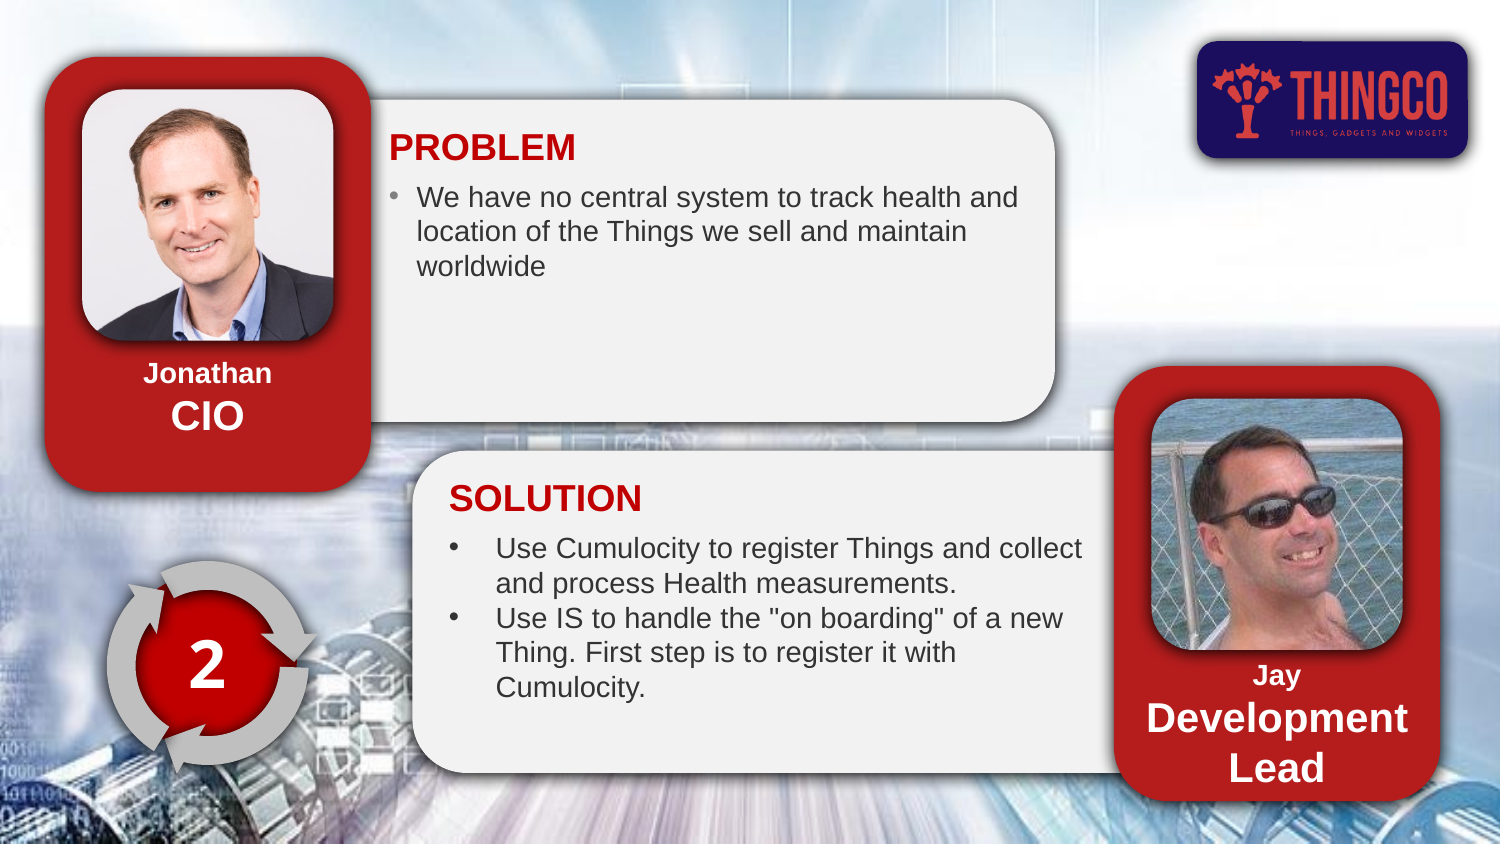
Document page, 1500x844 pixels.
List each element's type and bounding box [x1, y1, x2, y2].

picture [0, 0, 1500, 844]
text_box [412, 450, 1113, 773]
text_box [44, 56, 371, 492]
text_box [92, 546, 324, 781]
text_box [1113, 366, 1441, 802]
text_box [371, 99, 1055, 422]
